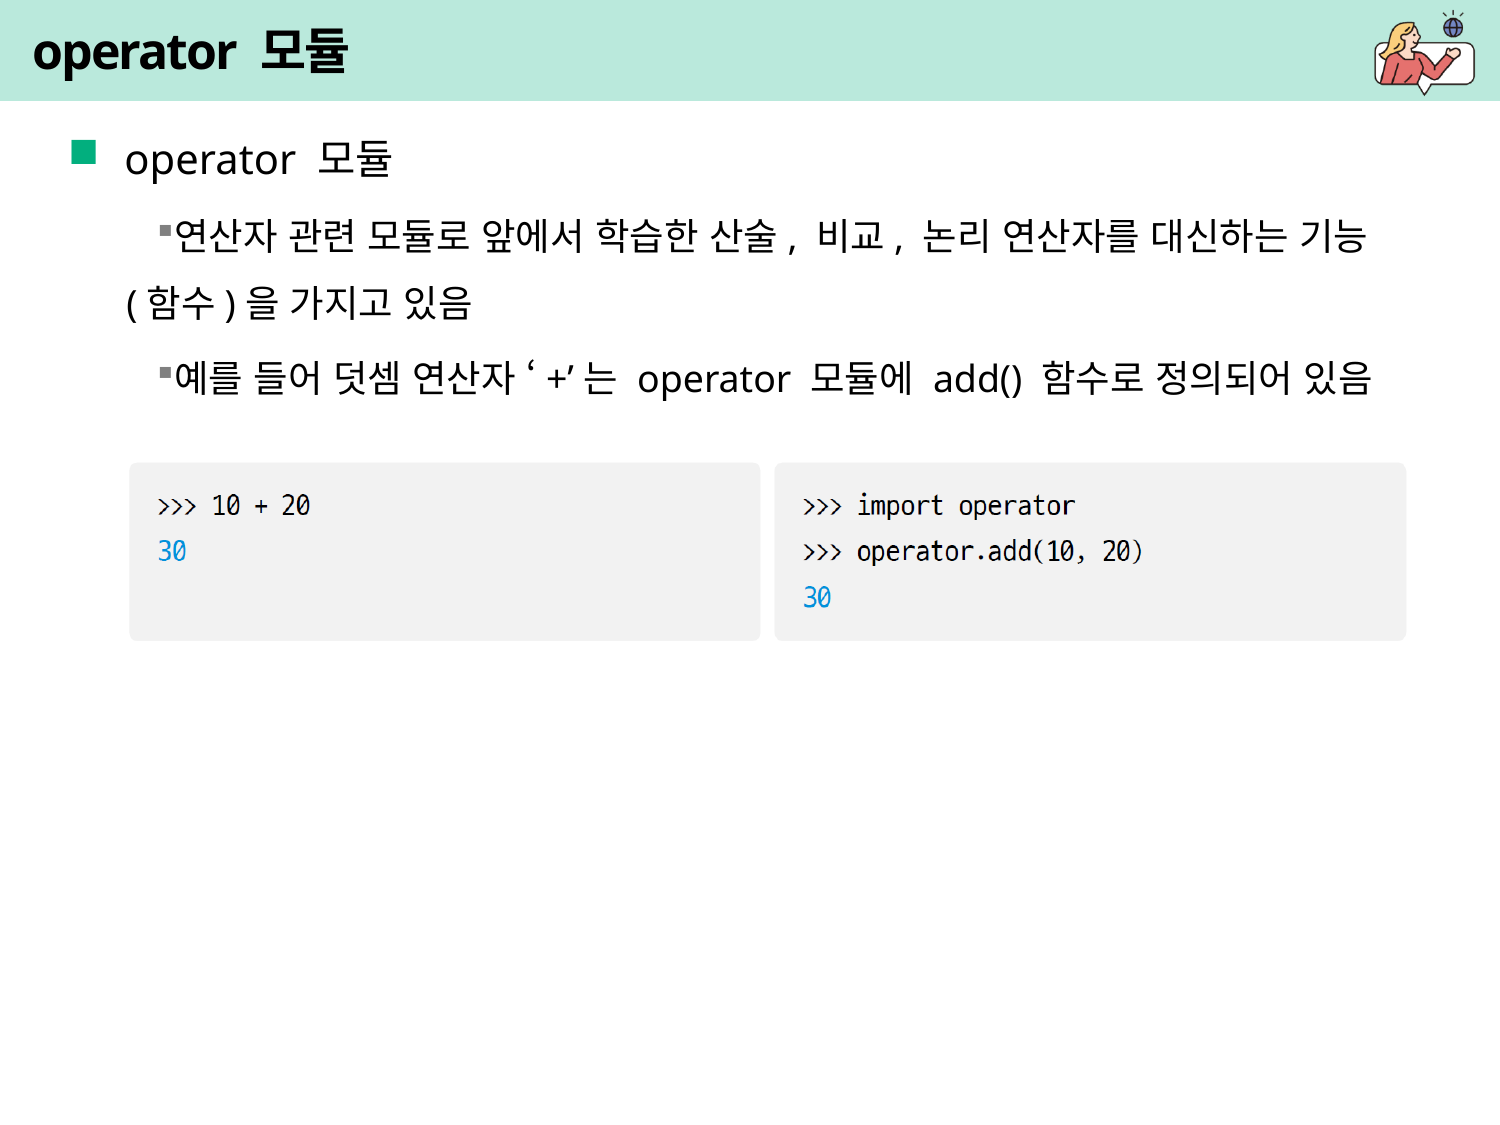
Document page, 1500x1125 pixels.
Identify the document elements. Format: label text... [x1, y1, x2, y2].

list operator 모듈 연산자 관련 모듈로 앞에서 학습한 산술, 비교, 논리 연산자를 대신하는 기능(함수)을 가지고 있음 예를 들어 덧셈 연산자 ‘+’는 operator 모듈에 add() 함수로 정의되어 있음 [53, 125, 1425, 1005]
title operator 모듈 [17, 10, 1295, 89]
picture [1359, 0, 1500, 97]
picture [123, 455, 1411, 644]
